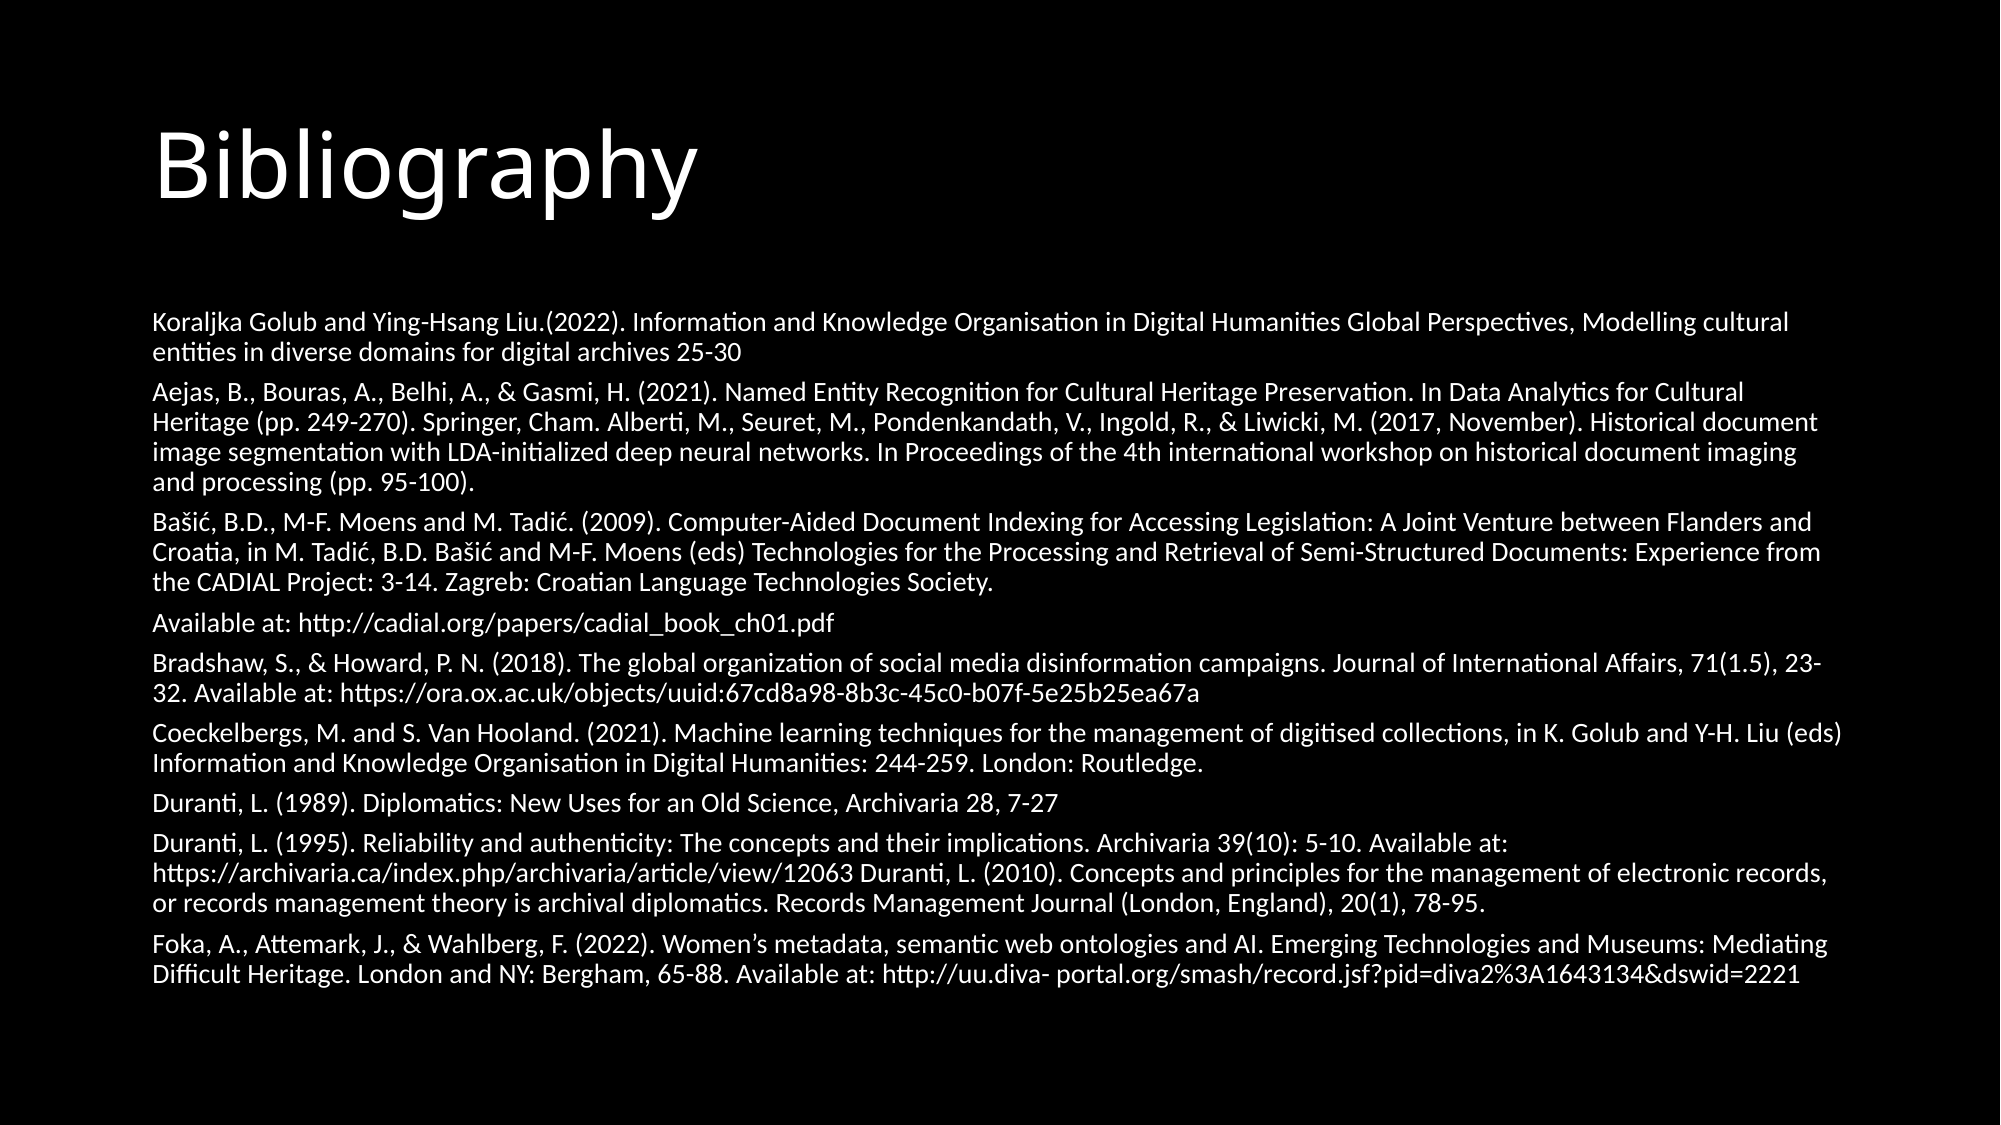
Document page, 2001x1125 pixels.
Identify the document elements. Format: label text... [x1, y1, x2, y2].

list Koraljka Golub and Ying-Hsang Liu.(2022). Information and Knowledge Organisation in Digital Humanities Global Perspectives, Modelling cultural entities in diverse domains for digital archives 25-30 Aejas, B., Bouras, A., Belhi, A., & Gasmi, H. (2021). Named Entity Recognition for Cultural Heritage Preservation. In Data Analytics for Cultural Heritage (pp. 249-270). Springer, Cham. Alberti, M., Seuret, M., Pondenkandath, V., Ingold, R., & Liwicki, M. (2017, November). Historical document image segmentation with LDA-initialized deep neural networks. In Proceedings of the 4th international workshop on historical document imaging and processing (pp. 95-100). Bašić, B.D., M-F. Moens and M. Tadić. (2009). Computer-Aided Document Indexing for Accessing Legislation: A Joint Venture between Flanders and Croatia, in M. Tadić, B.D. Bašić and M-F. Moens (eds) Technologies for the Processing and Retrieval of Semi-Structured Documents: Experience from the CADIAL Project: 3-14. Zagreb: Croatian Language Technologies Society. Available at: http://cadial.org/papers/cadial_book_ch01.pdf Bradshaw, S., & Howard, P. N. (2018). The global organization of social media disinformation campaigns. Journal of International Affairs, 71(1.5), 23-32. Available at: https://ora.ox.ac.uk/objects/uuid:67cd8a98-8b3c-45c0-b07f-5e25b25ea67a Coeckelbergs, M. and S. Van Hooland. (2021). Machine learning techniques for the management of digitised collections, in K. Golub and Y-H. Liu (eds) Information and Knowledge Organisation in Digital Humanities: 244-259. London: Routledge. Duranti, L. (1989). Diplomatics: New Uses for an Old Science, Archivaria 28, 7-27 Duranti, L. (1995). Reliability and authenticity: The concepts and their implications. Archivaria 39(10): 5-10. Available at: https://archivaria.ca/index.php/archivaria/article/view/12063 Duranti, L. (2010). Concepts and principles for the management of electronic records, or records management theory is archival diplomatics. Records Management Journal (London, England), 20(1), 78-95. Foka, A., Attemark, J., & Wahlberg, F. (2022). Women’s metadata, semantic web ontologies and AI. Emerging Technologies and Museums: Mediating Difficult Heritage. London and NY: Bergham, 65-88. Available at: http://uu.diva- portal.org/smash/record.jsf?pid=diva2%3A1643134&dswid=2221 [137, 299, 1863, 1014]
title Bibliography [137, 59, 1863, 278]
